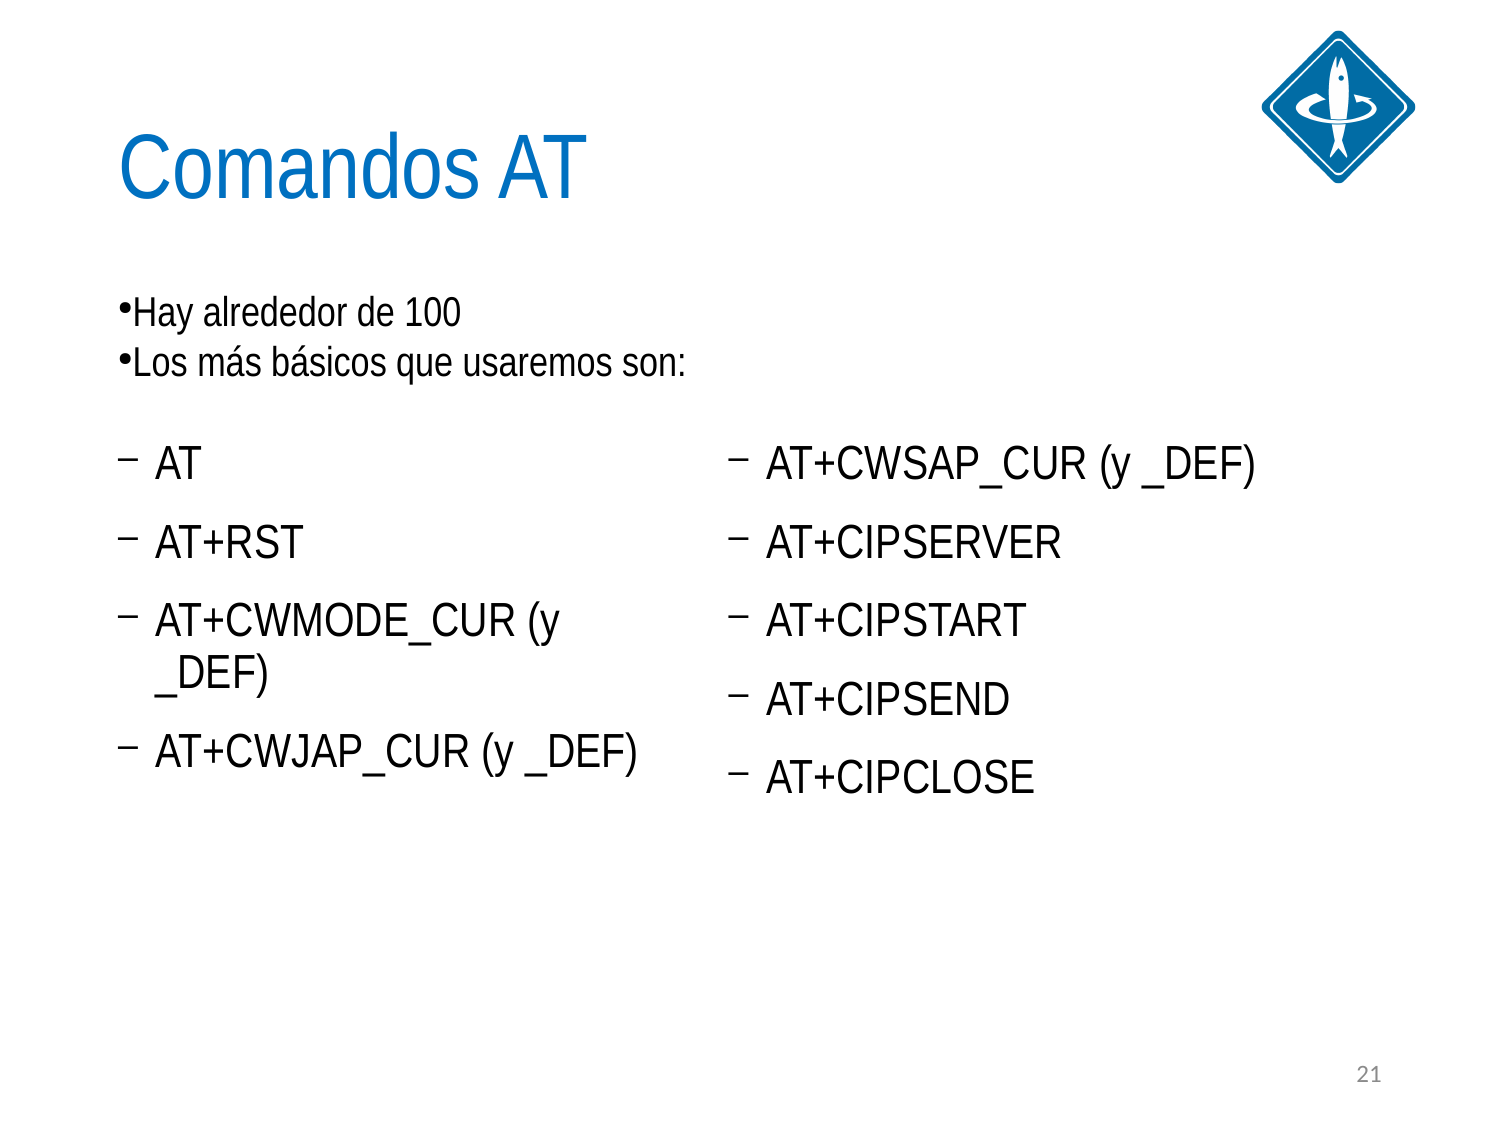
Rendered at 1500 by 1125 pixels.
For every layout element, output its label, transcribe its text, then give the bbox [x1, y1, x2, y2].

title Comandos AT [103, 59, 1397, 278]
list AT AT+RST AT+CWMODE_CUR (y _DEF) AT+CWJAP_CUR (y _DEF) [103, 438, 674, 973]
picture [1297, 59, 1376, 155]
picture [1342, 111, 1416, 184]
picture [1261, 111, 1335, 184]
picture [1402, 103, 1406, 113]
picture [1271, 103, 1275, 113]
picture [1342, 30, 1416, 103]
text_box AT+CWSAP_CUR (y _DEF) AT+CIPSERVER AT+CIPSTART AT+CIPSEND AT+CIPCLOSE [713, 430, 1285, 973]
text_box Hay alrededor de 100 Los más básicos que usaremos son: [103, 277, 1284, 438]
slide_number 21 [1059, 1042, 1397, 1103]
picture [1261, 30, 1335, 103]
